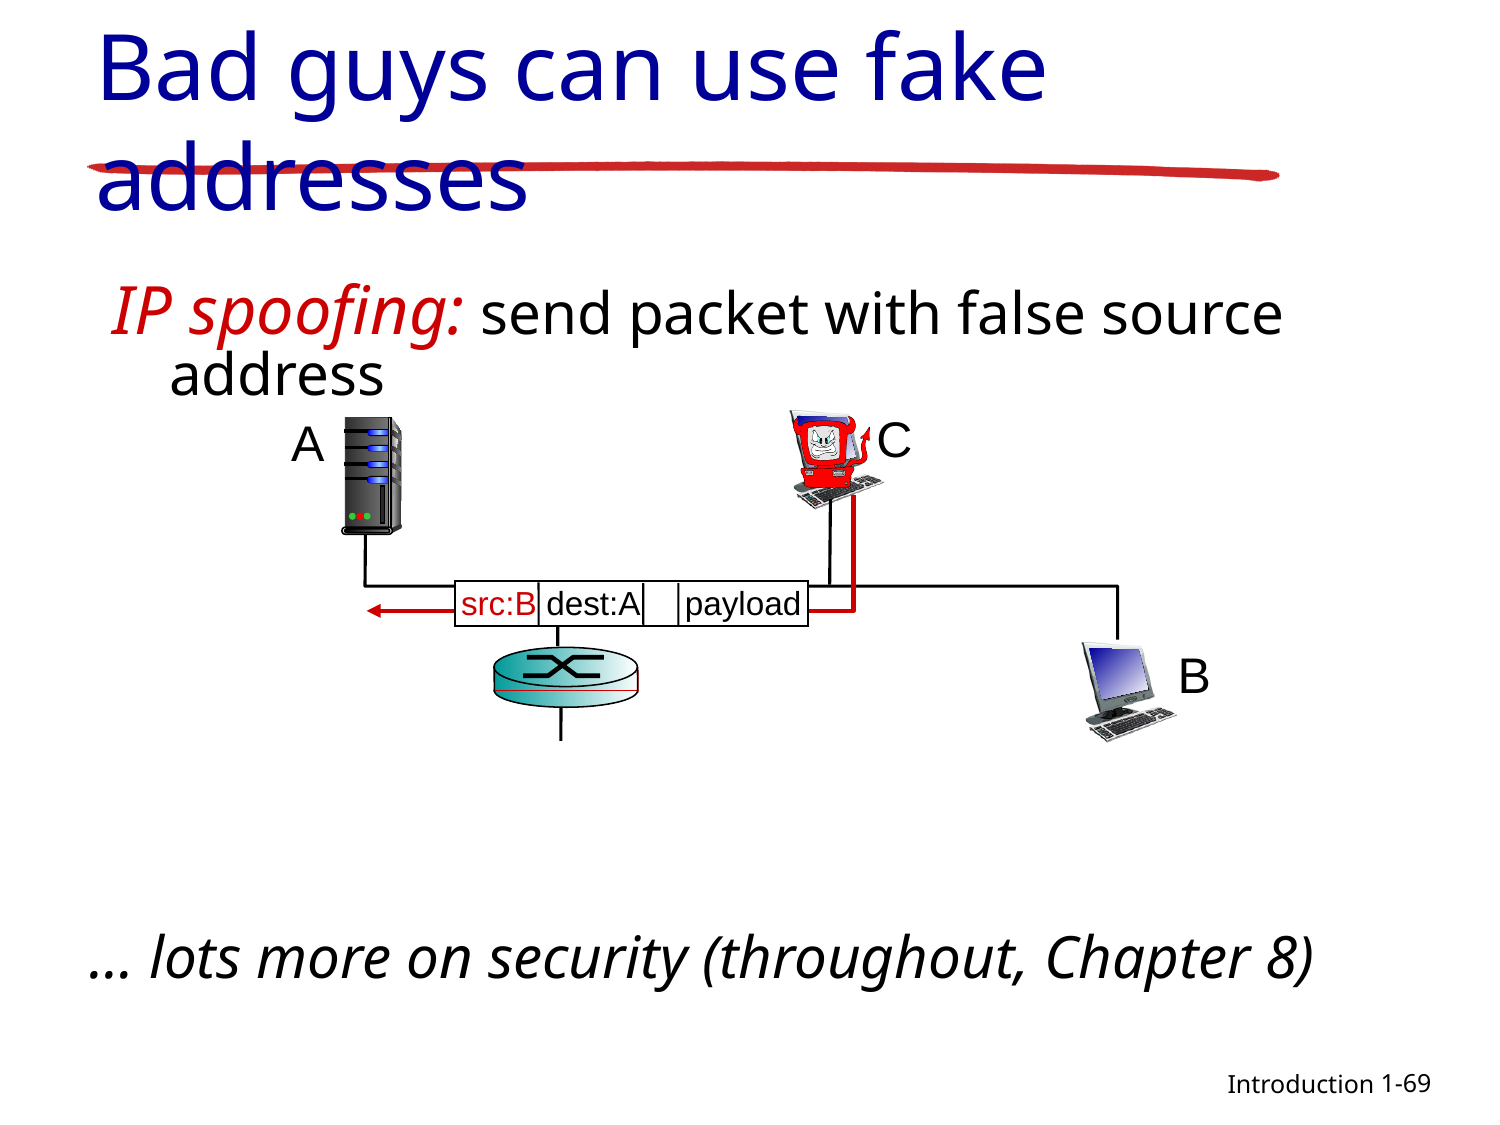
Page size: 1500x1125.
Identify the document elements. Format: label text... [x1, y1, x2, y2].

text_box [854, 586, 1118, 635]
text_box C [861, 399, 928, 475]
text_box [366, 594, 437, 618]
text_box [365, 526, 593, 587]
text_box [493, 647, 639, 708]
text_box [341, 417, 402, 535]
text_box … lots more on security (throughout, Chapter 8) [74, 912, 1331, 998]
slide_number 1-69 [1365, 1059, 1477, 1106]
picture [792, 415, 871, 489]
text_box A [276, 403, 340, 479]
picture [82, 156, 1294, 188]
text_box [785, 404, 907, 518]
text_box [442, 574, 820, 630]
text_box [1078, 637, 1200, 750]
list IP spoofing: send packet with false source address [97, 272, 1423, 517]
text_box B [1200, 636, 1226, 712]
text_box [530, 512, 854, 612]
footer Introduction [914, 1060, 1391, 1109]
title Bad guys can use fake addresses [80, 41, 1356, 197]
